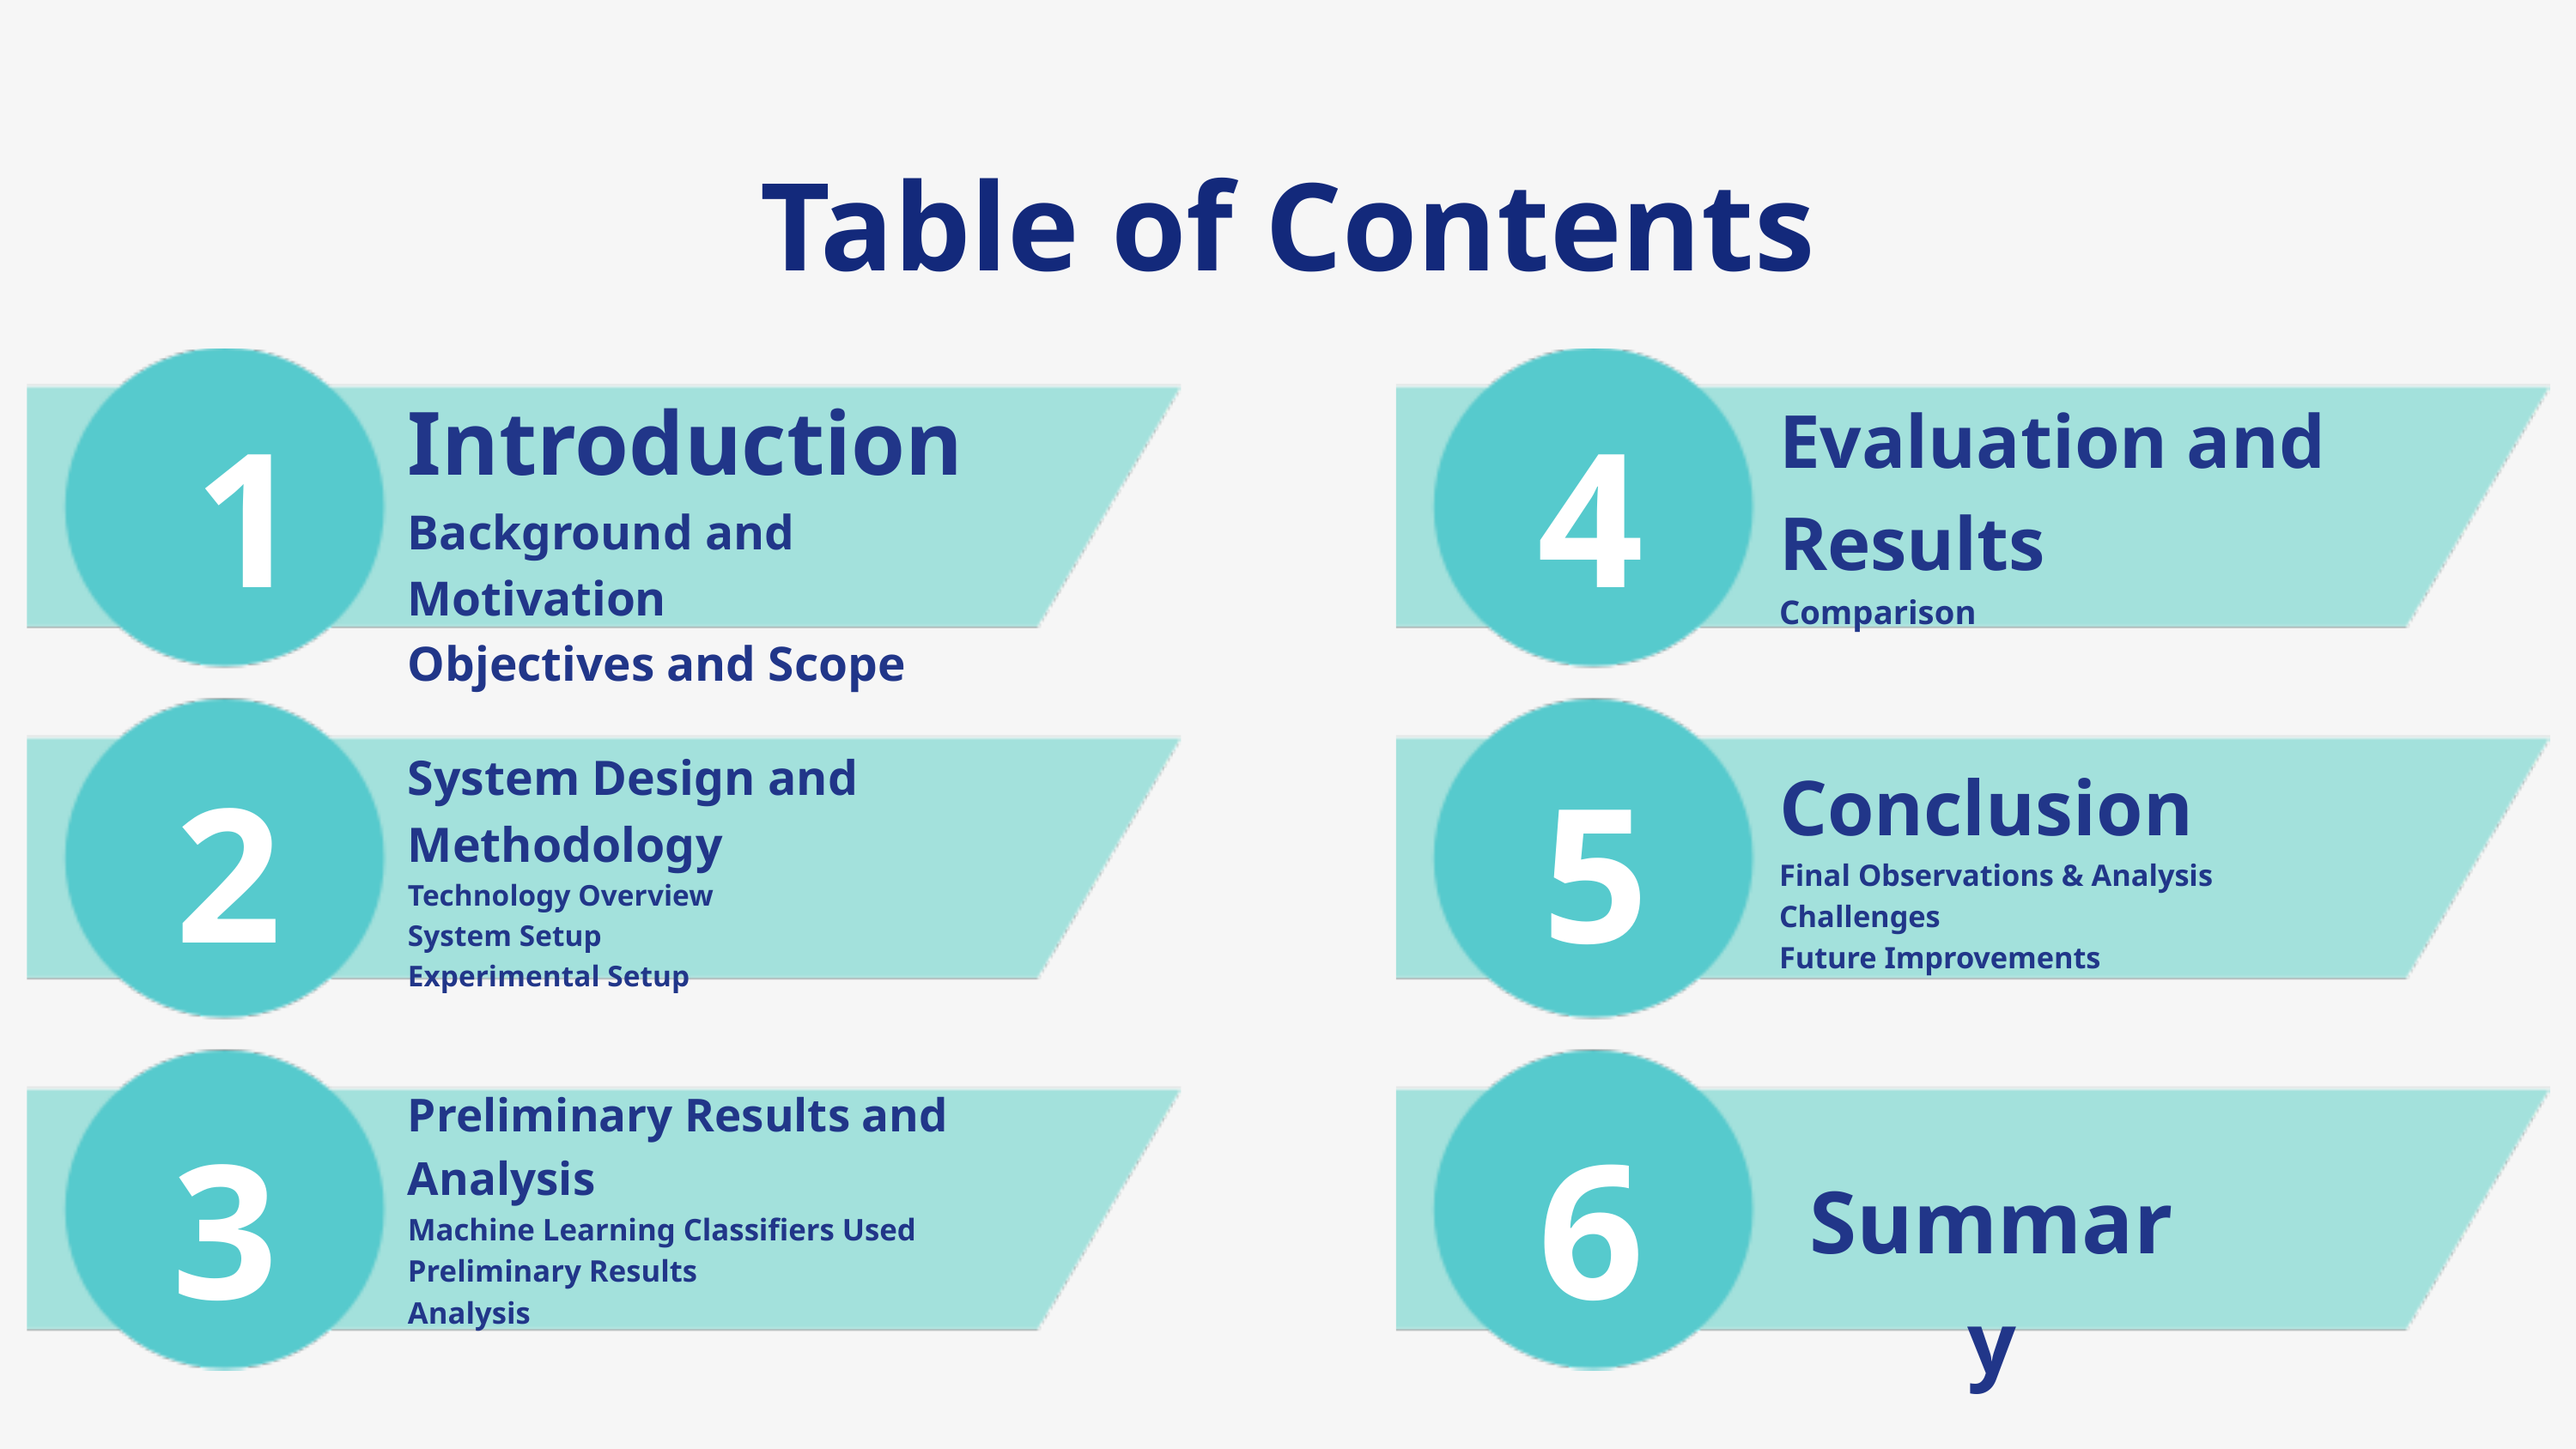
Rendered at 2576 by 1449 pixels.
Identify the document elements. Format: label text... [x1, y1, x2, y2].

text_box 4 [1534, 364, 1648, 625]
text_box Introduction Background and Motivation Objectives and Scope [407, 370, 1024, 691]
text_box [27, 349, 1182, 1371]
text_box Summary [1804, 1150, 2180, 1391]
text_box 3 [172, 1076, 272, 1337]
text_box Preliminary Results and Analysis Machine Learning Classifiers Used Preliminary Results Analysis [407, 1076, 970, 1330]
text_box System Design and Methodology Technology Overview System Setup Experimental Setup [407, 738, 1140, 992]
text_box 2 [175, 719, 272, 981]
text_box Conclusion Final Observations & Analysis Challenges Future Improvements [1779, 744, 2576, 1016]
text_box 6 [1538, 1076, 1644, 1337]
text_box 5 [1542, 719, 1644, 981]
text_box 1 [194, 364, 250, 625]
text_box [1395, 349, 2550, 1371]
text_box Evaluation and Results Comparison [1779, 380, 2403, 632]
text_box Table of Contents [584, 124, 1992, 295]
